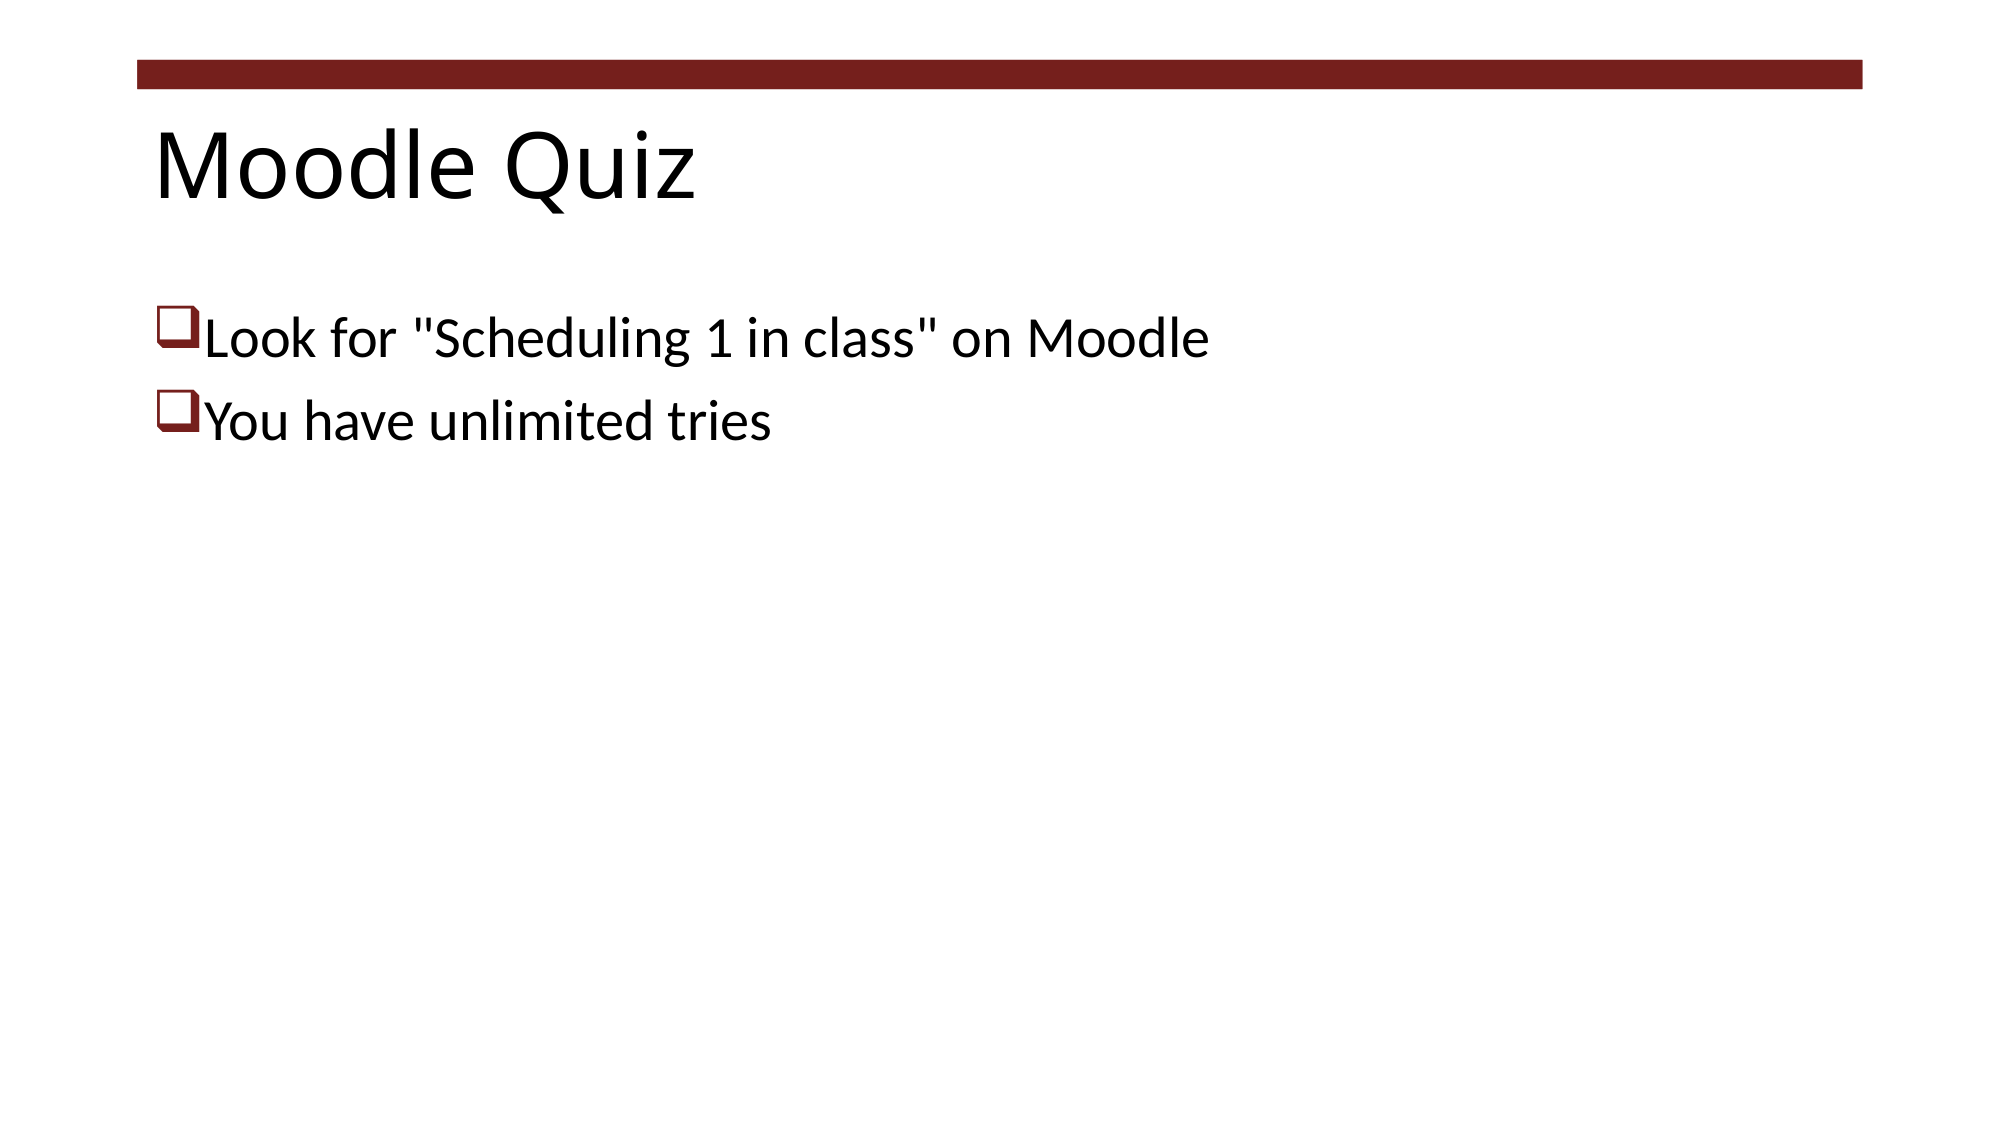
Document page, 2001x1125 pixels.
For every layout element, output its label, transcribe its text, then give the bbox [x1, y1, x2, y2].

list Look for "Scheduling 1 in class" on Moodle You have unlimited tries [137, 299, 1863, 1103]
title Moodle Quiz [137, 59, 1863, 278]
